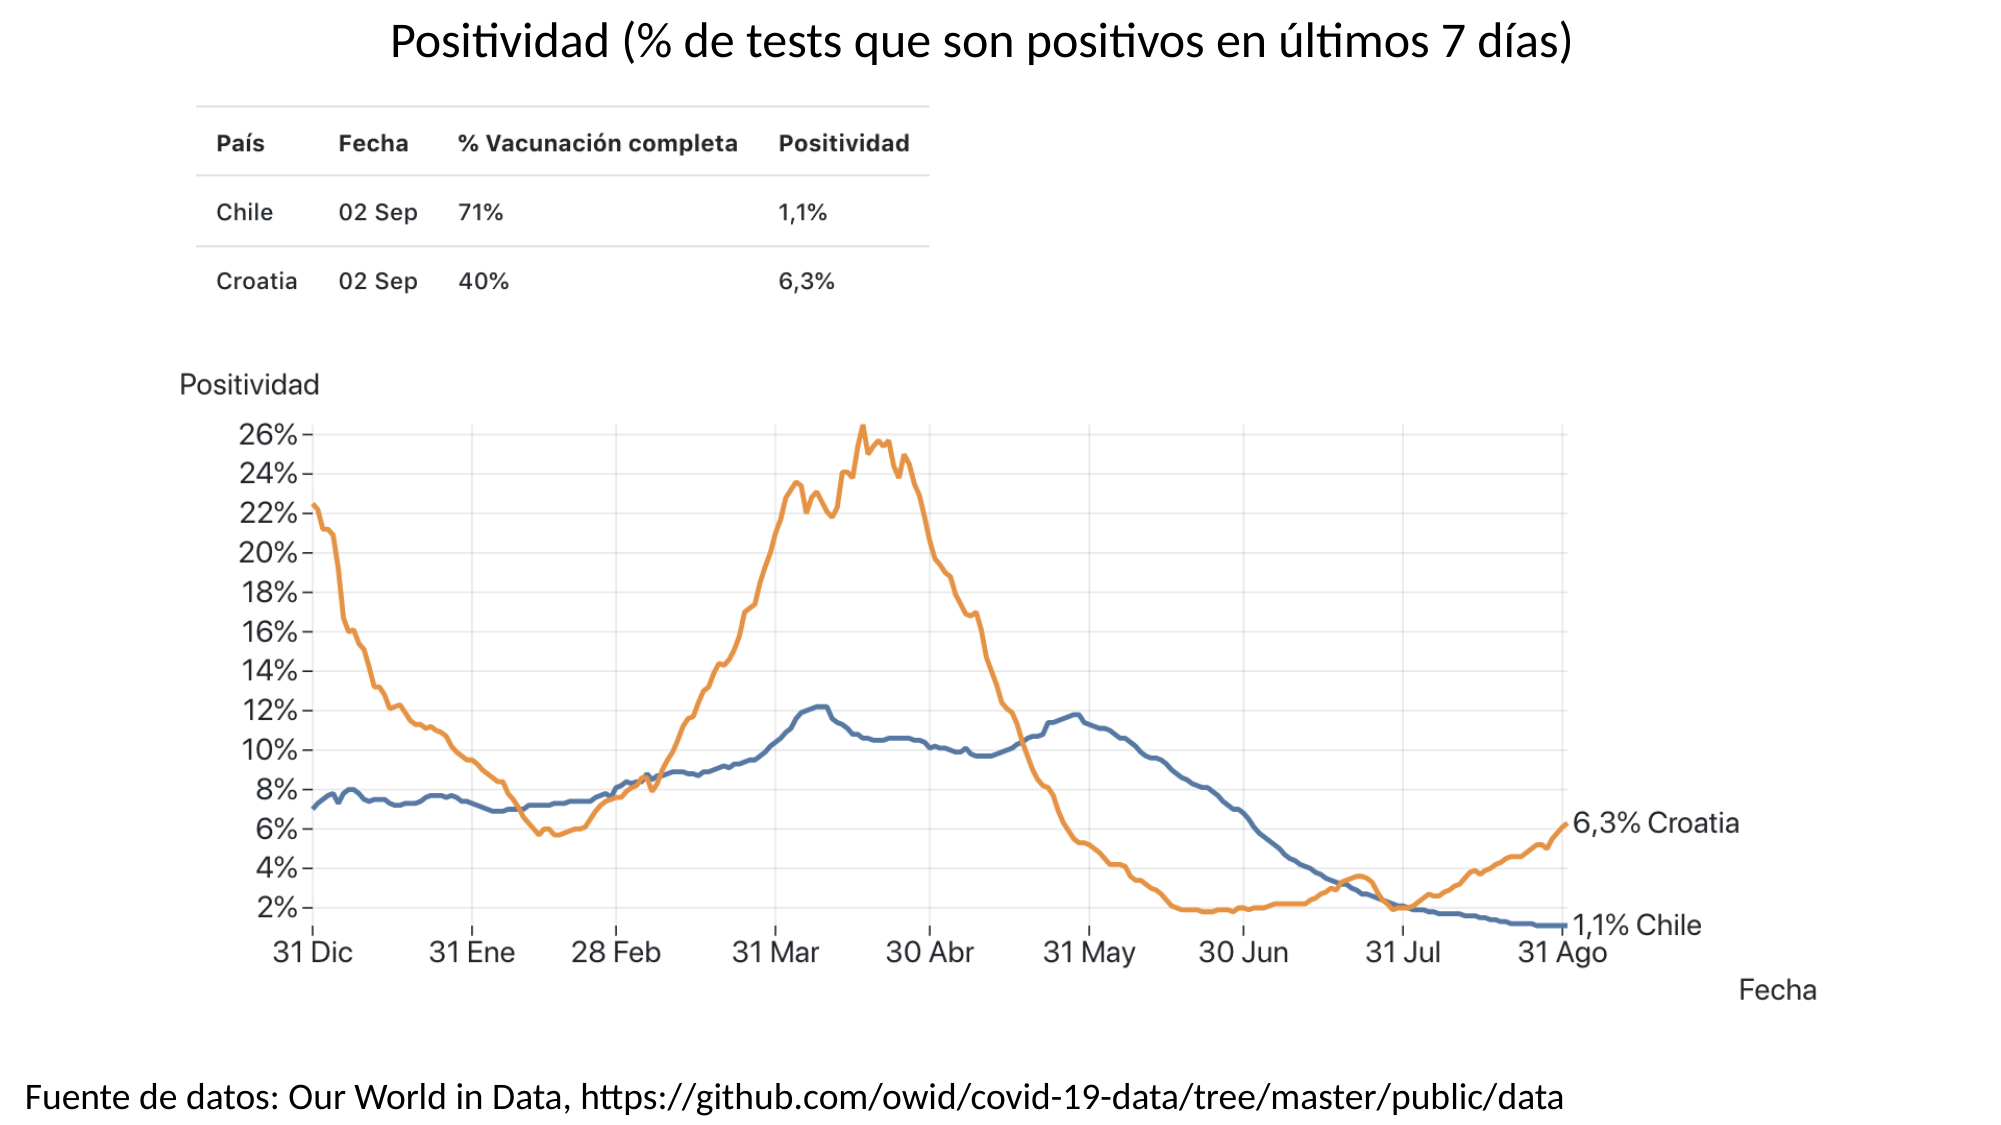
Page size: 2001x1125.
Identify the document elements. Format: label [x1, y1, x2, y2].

picture [148, 95, 1851, 1030]
